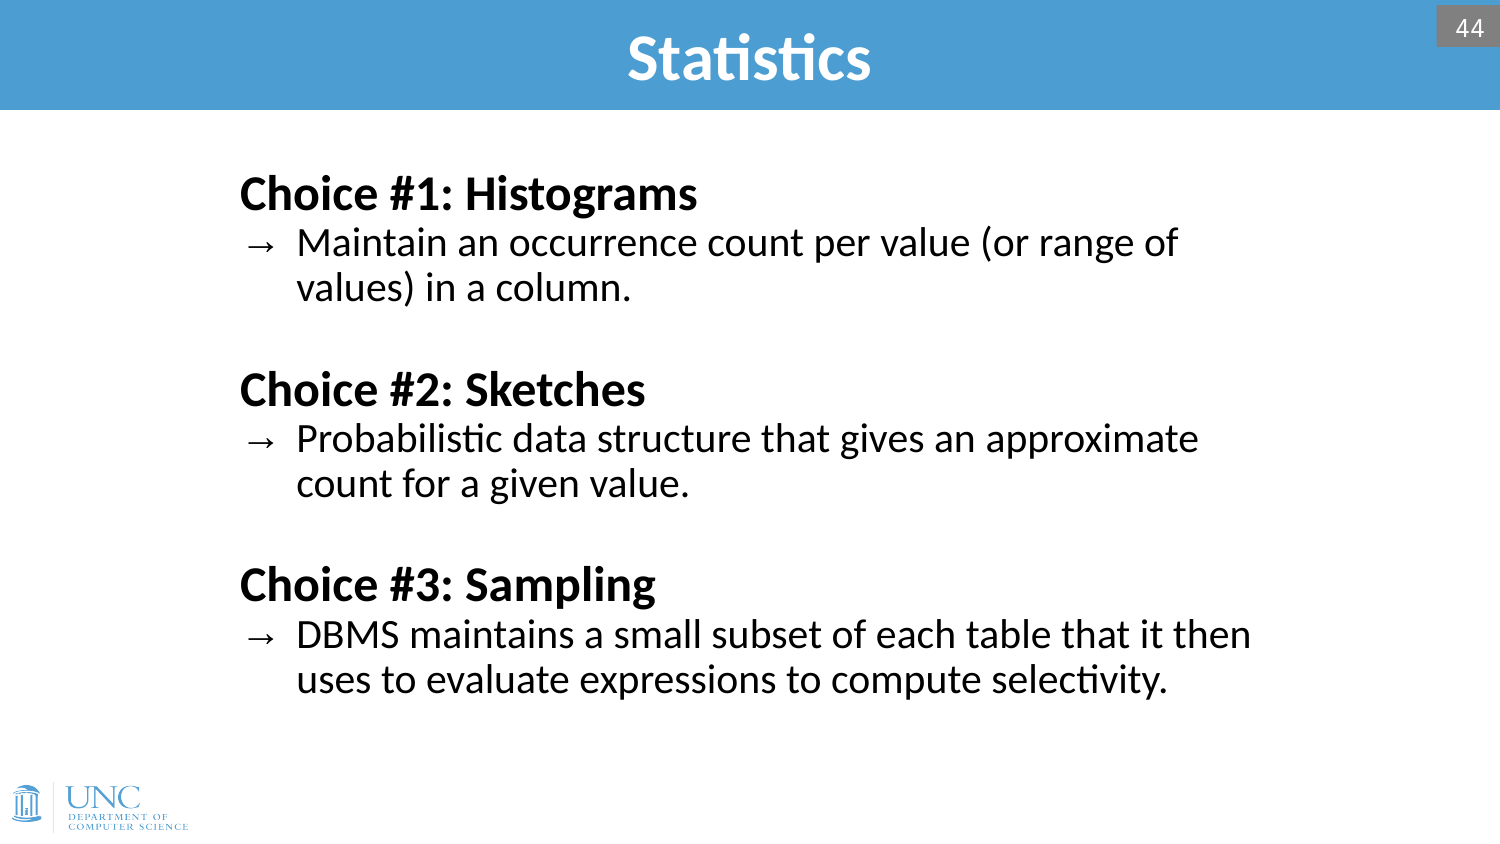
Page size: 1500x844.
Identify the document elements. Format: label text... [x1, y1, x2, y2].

list Choice #1: Histograms Maintain an occurrence count per value (or range of values) in a column. Choice #2: Sketches Probabilistic data structure that gives an approximate count for a given value. Choice #3: Sampling DBMS maintains a small subset of each table that it then uses to evaluate expressions to compute selectivity. [225, 159, 1275, 760]
title Statistics [0, 0, 1500, 110]
picture [12, 782, 188, 833]
slide_number 44 [1436, 5, 1500, 47]
